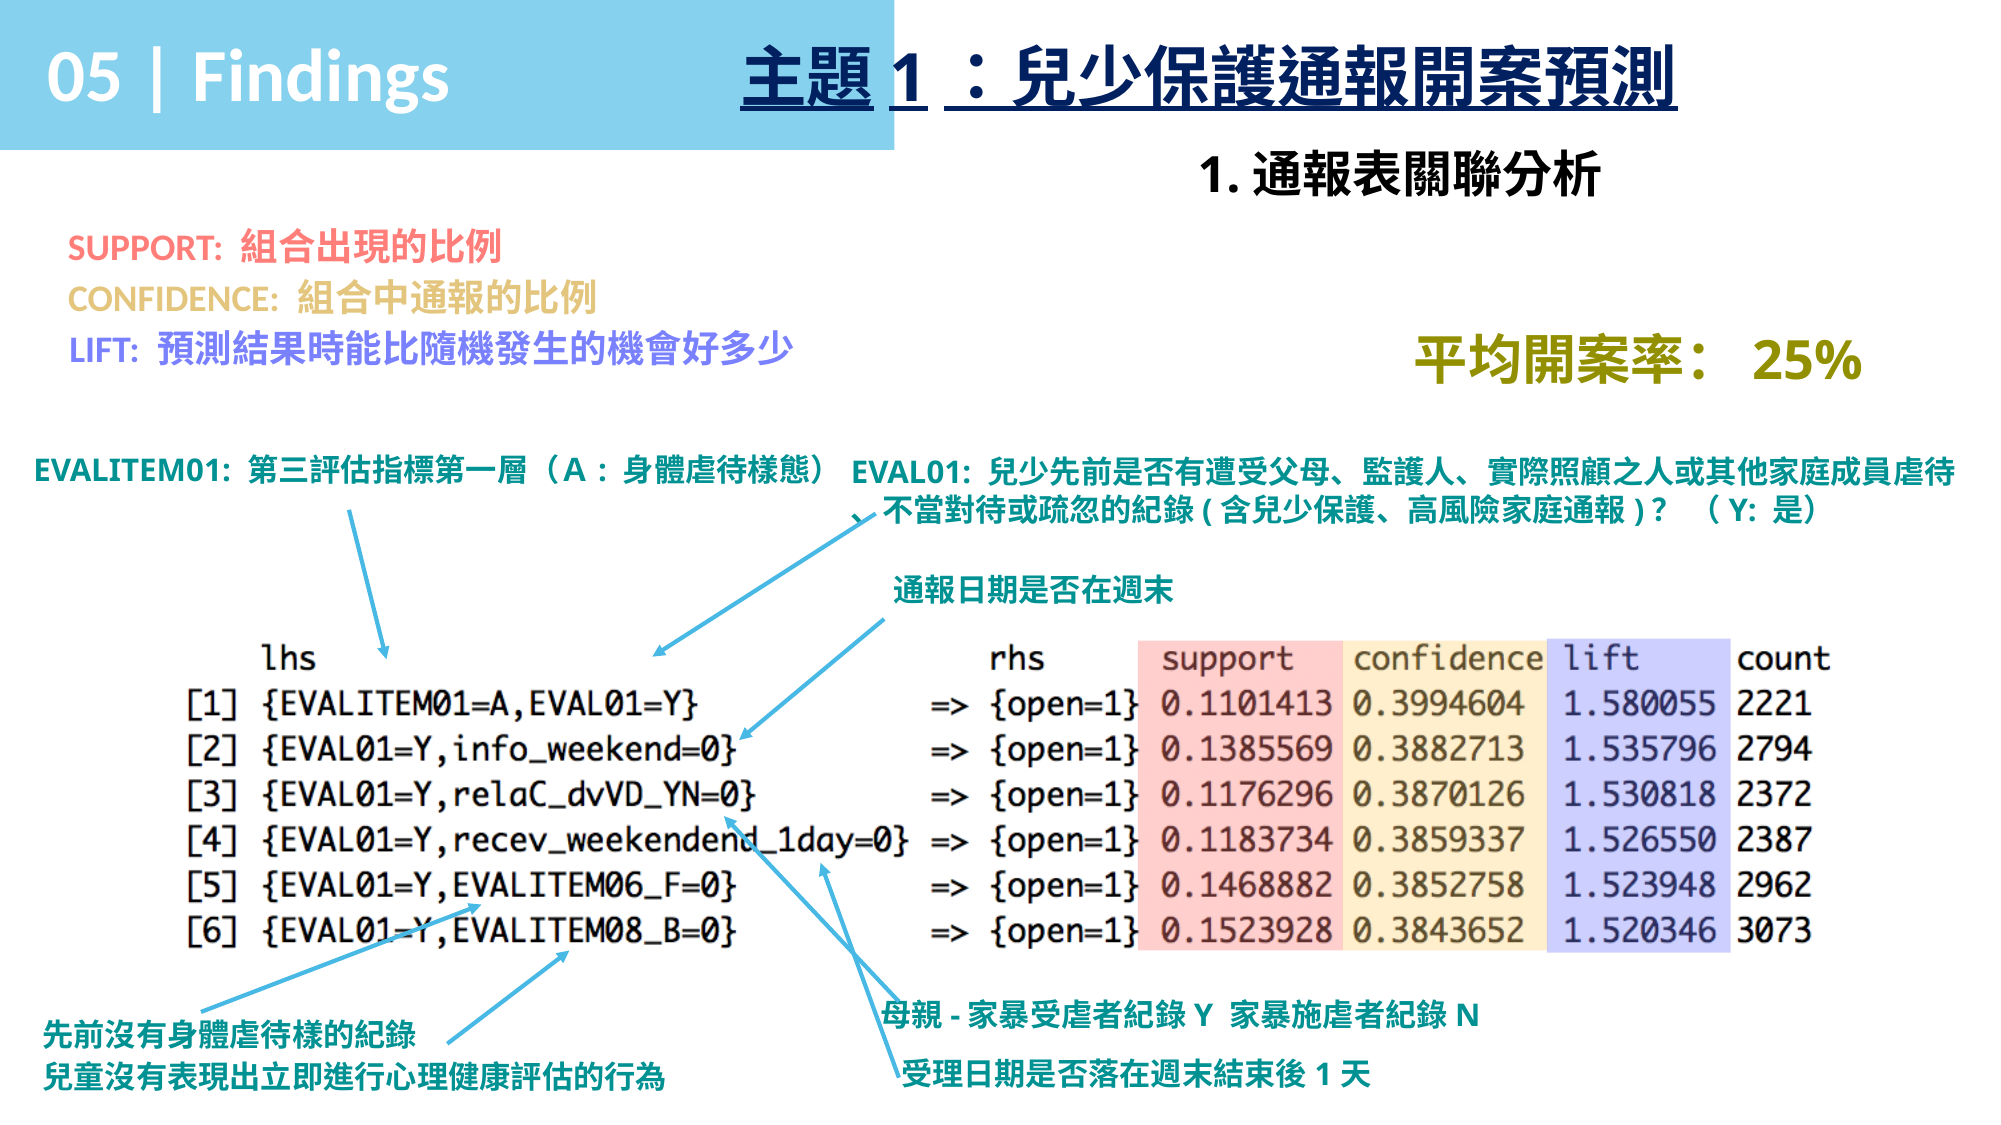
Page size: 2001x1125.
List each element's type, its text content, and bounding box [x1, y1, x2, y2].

text_box 平均開案率：25% [1405, 345, 1872, 395]
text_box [32, 442, 1866, 1099]
text_box 1.通報表關聯分析 [1182, 116, 1797, 210]
text_box LIFT: 預測結果時能比隨機發生的機會好多少 [60, 356, 803, 366]
text_box CONFIDENCE: 組合中通報的比例 [59, 305, 606, 315]
text_box 主題1：兒少保護通報開案預測 [725, 26, 2000, 122]
text_box SUPPORT: 組合出現的比例 [59, 254, 512, 264]
text_box [0, 0, 895, 151]
text_box 05 | Findings [31, 4, 881, 139]
